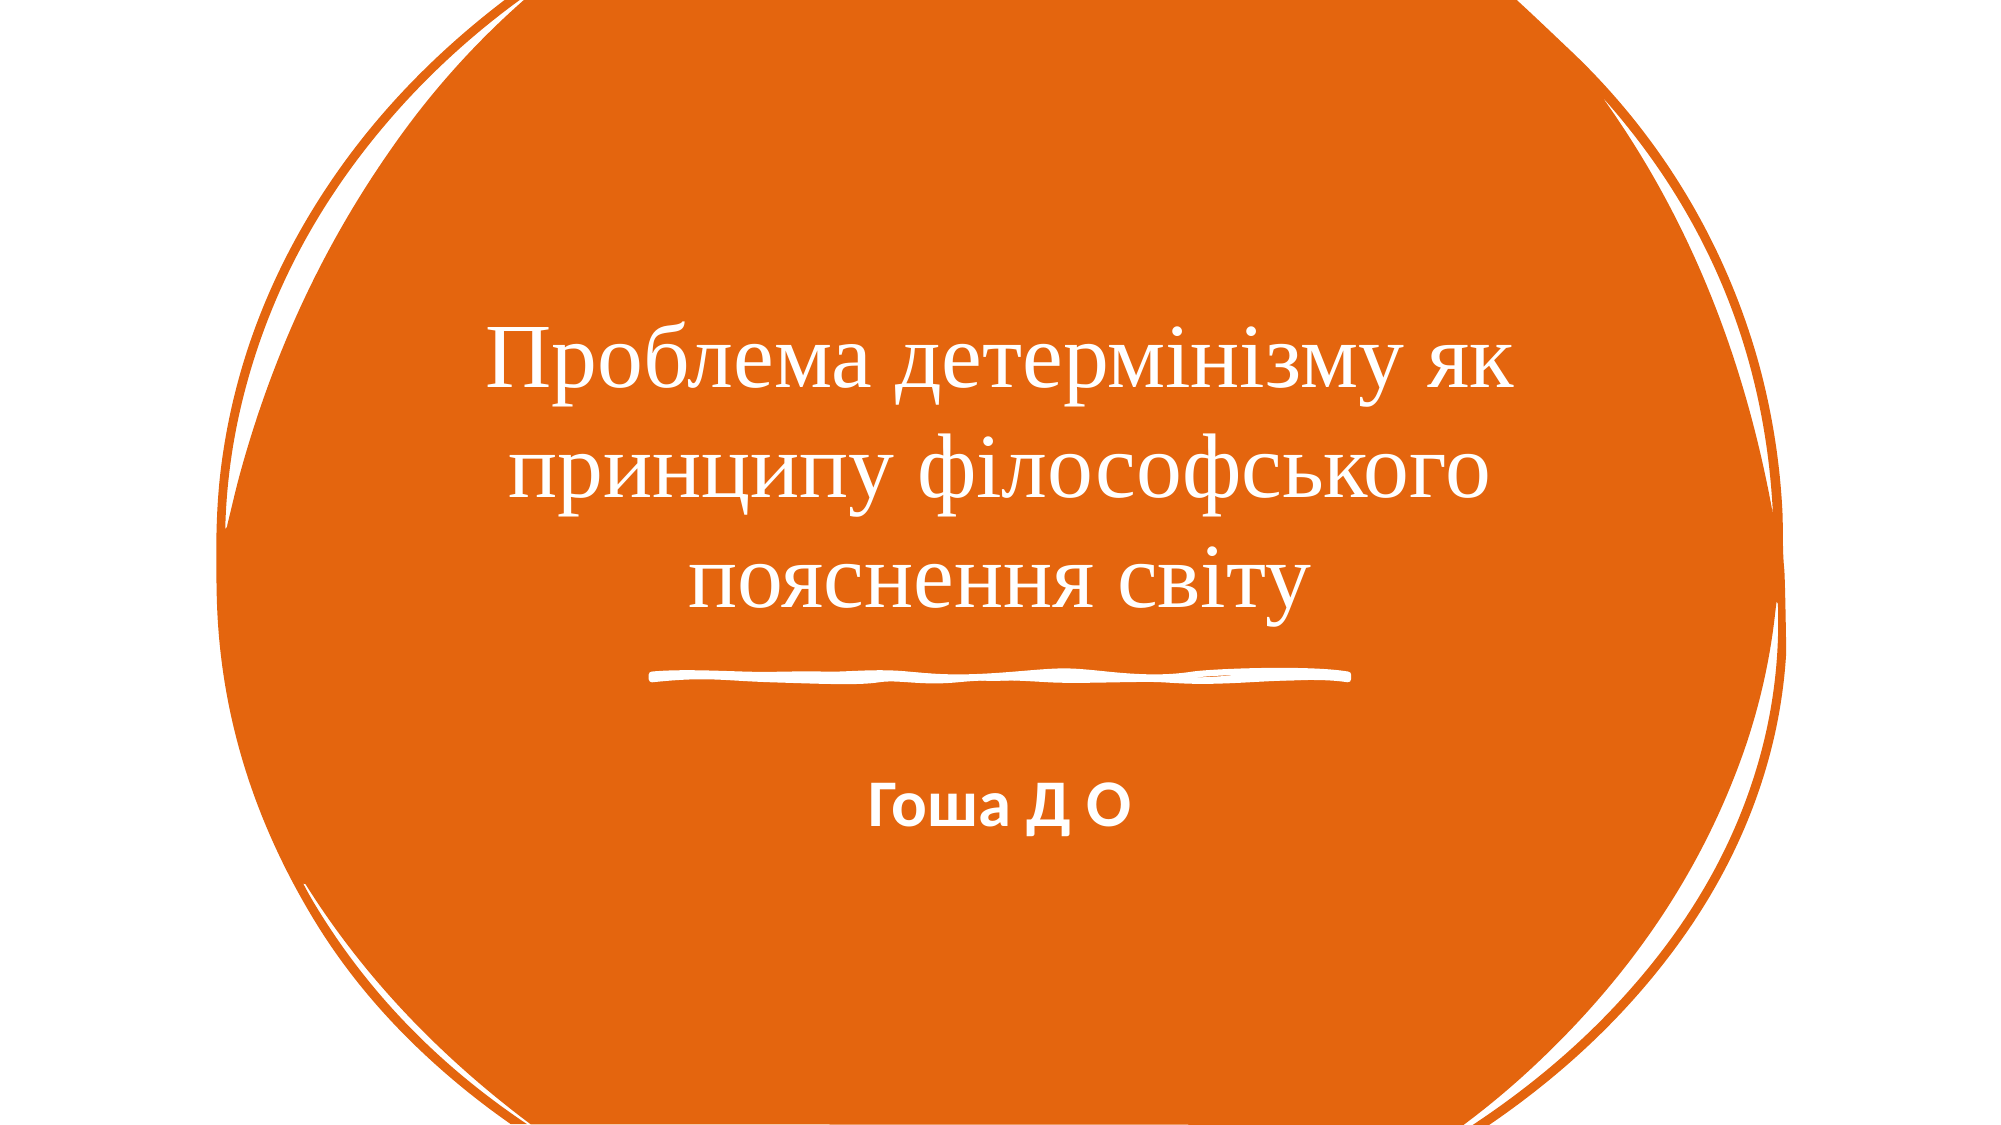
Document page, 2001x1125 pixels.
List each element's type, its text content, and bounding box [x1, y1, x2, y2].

subtitle Гоша Д О [431, 743, 1569, 899]
title Проблема детермінізму як принципу філософського пояснення світу [420, 157, 1581, 633]
